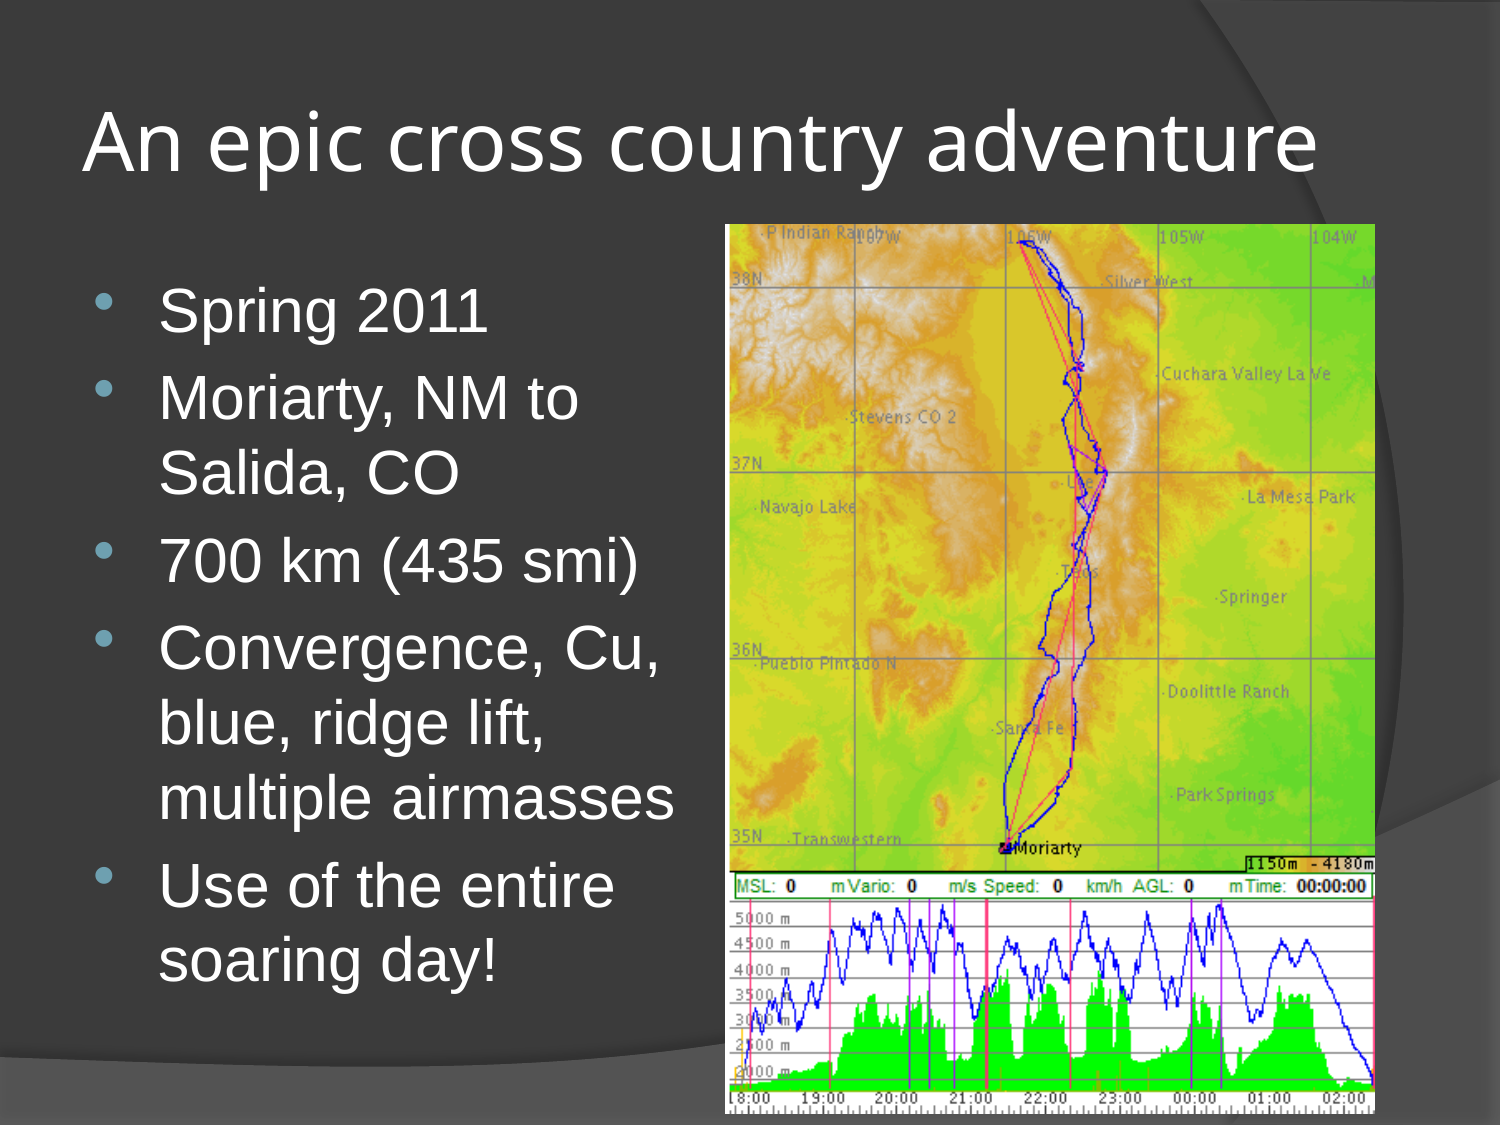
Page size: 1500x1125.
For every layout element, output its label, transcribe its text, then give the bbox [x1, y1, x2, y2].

list Spring 2011 Moriarty, NM to Salida, CO 700 km (435 smi) Convergence, Cu, blue, ridge lift, multiple airmasses Use of the entire soaring day! [75, 262, 714, 1005]
title An epic cross country adventure [75, 45, 1388, 233]
picture [724, 224, 1376, 1114]
